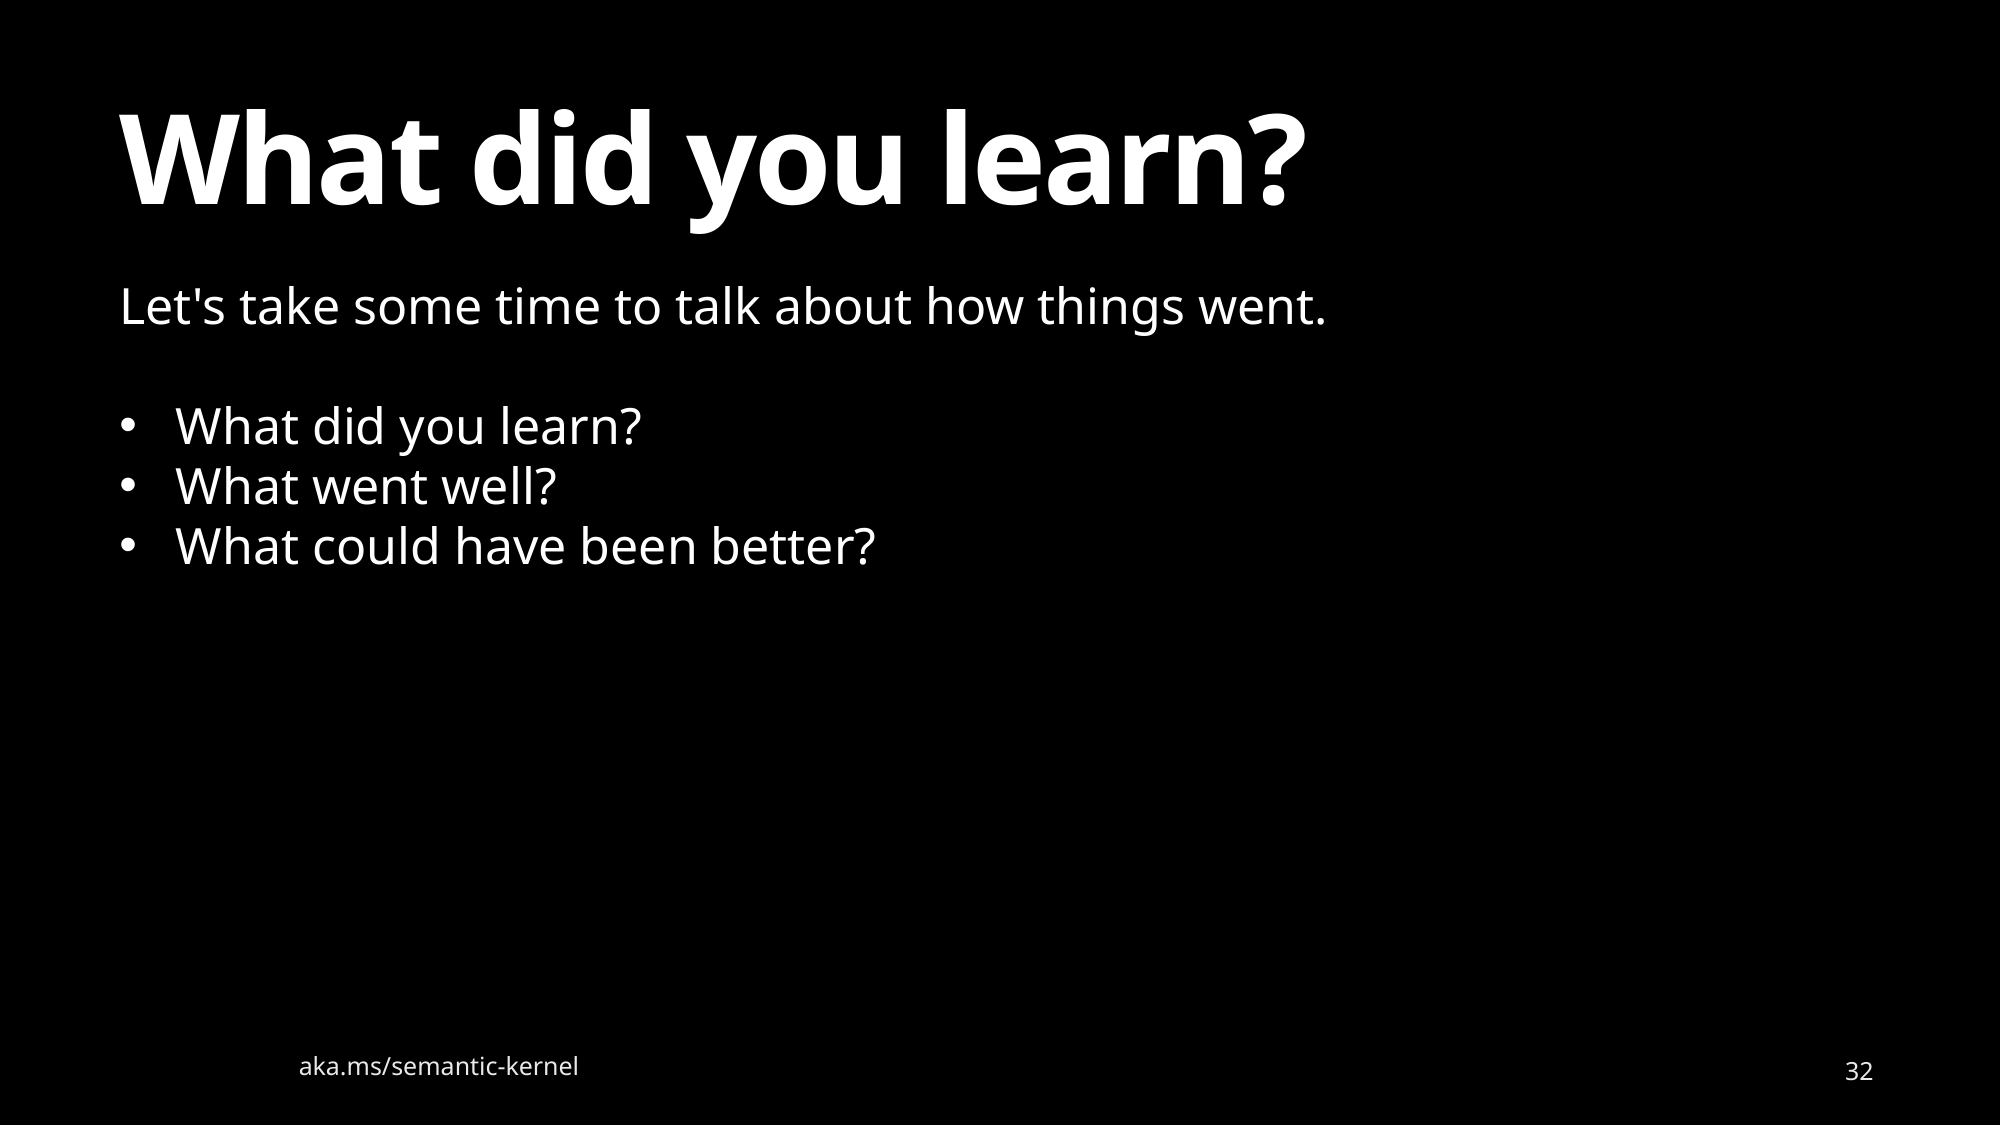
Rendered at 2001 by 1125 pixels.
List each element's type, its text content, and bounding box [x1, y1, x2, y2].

title What did you learn? [104, 107, 1759, 242]
footer aka.ms/semantic-kernel [104, 1042, 780, 1103]
text_box Let's take some time to talk about how things went. What did you learn? What went well? What could have been better? [104, 266, 1759, 982]
slide_number 32 [1438, 1042, 1889, 1103]
